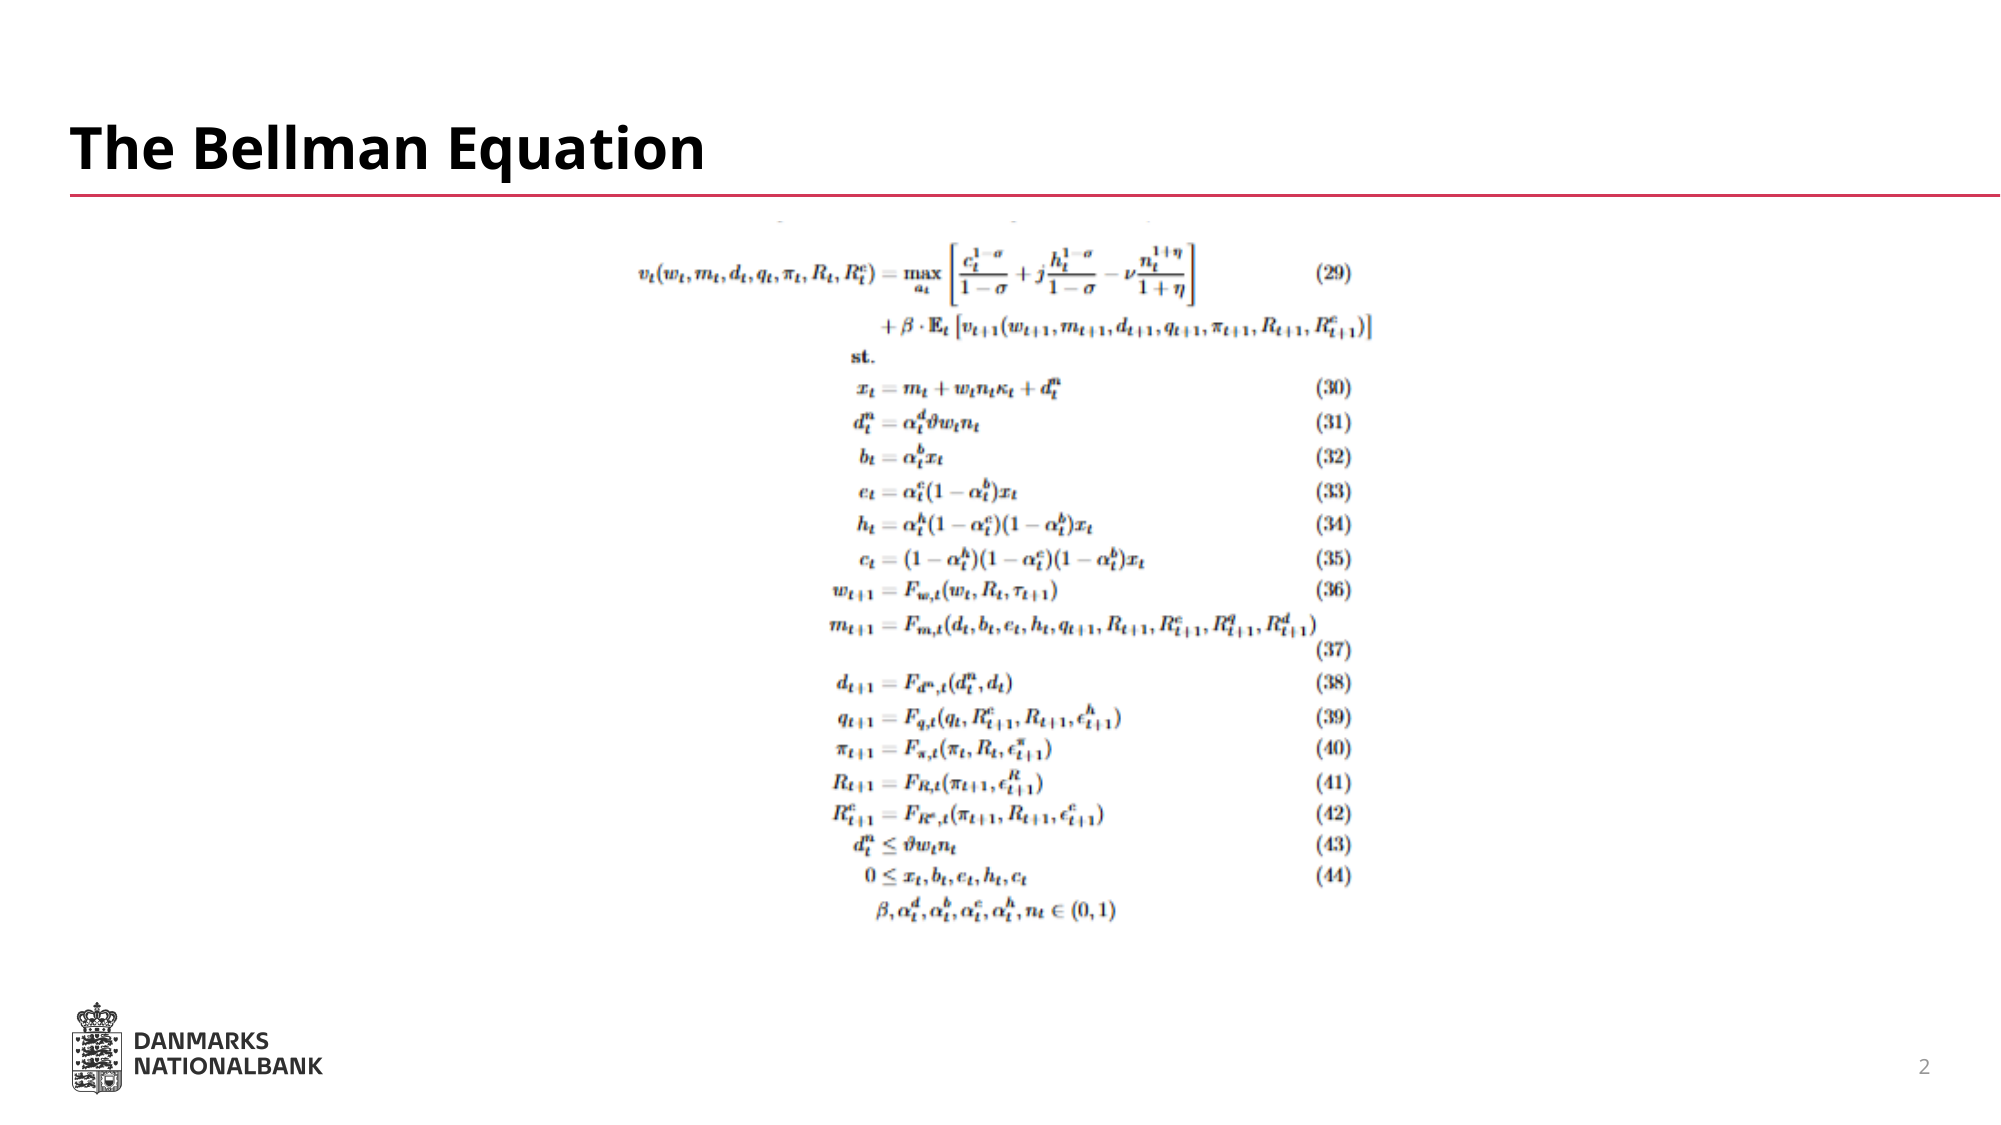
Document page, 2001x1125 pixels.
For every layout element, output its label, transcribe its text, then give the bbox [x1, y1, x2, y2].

picture [72, 1002, 323, 1095]
picture [586, 221, 1414, 931]
title The Bellman Equation [69, 47, 1576, 182]
slide_number 2 [1813, 1054, 1931, 1084]
